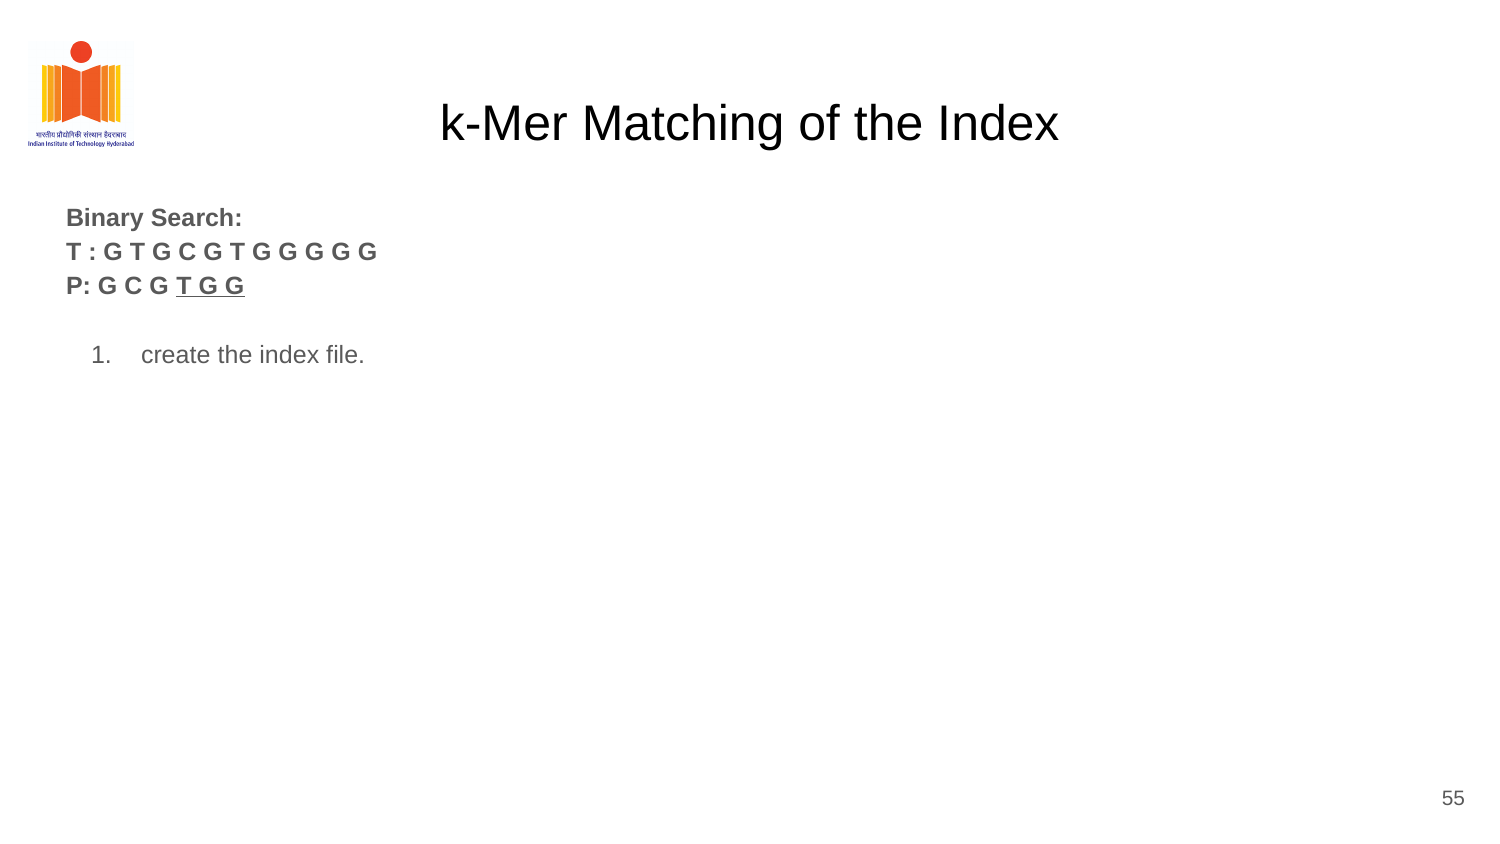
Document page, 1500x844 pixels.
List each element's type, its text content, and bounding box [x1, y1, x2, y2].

list Binary Search: T : G T G C G T G G G G G P: G C G T G G create the index file. [51, 189, 1449, 750]
slide_number ‹#› [1389, 764, 1480, 830]
title k-Mer Matching of the Index [51, 72, 1449, 167]
picture [28, 41, 135, 148]
